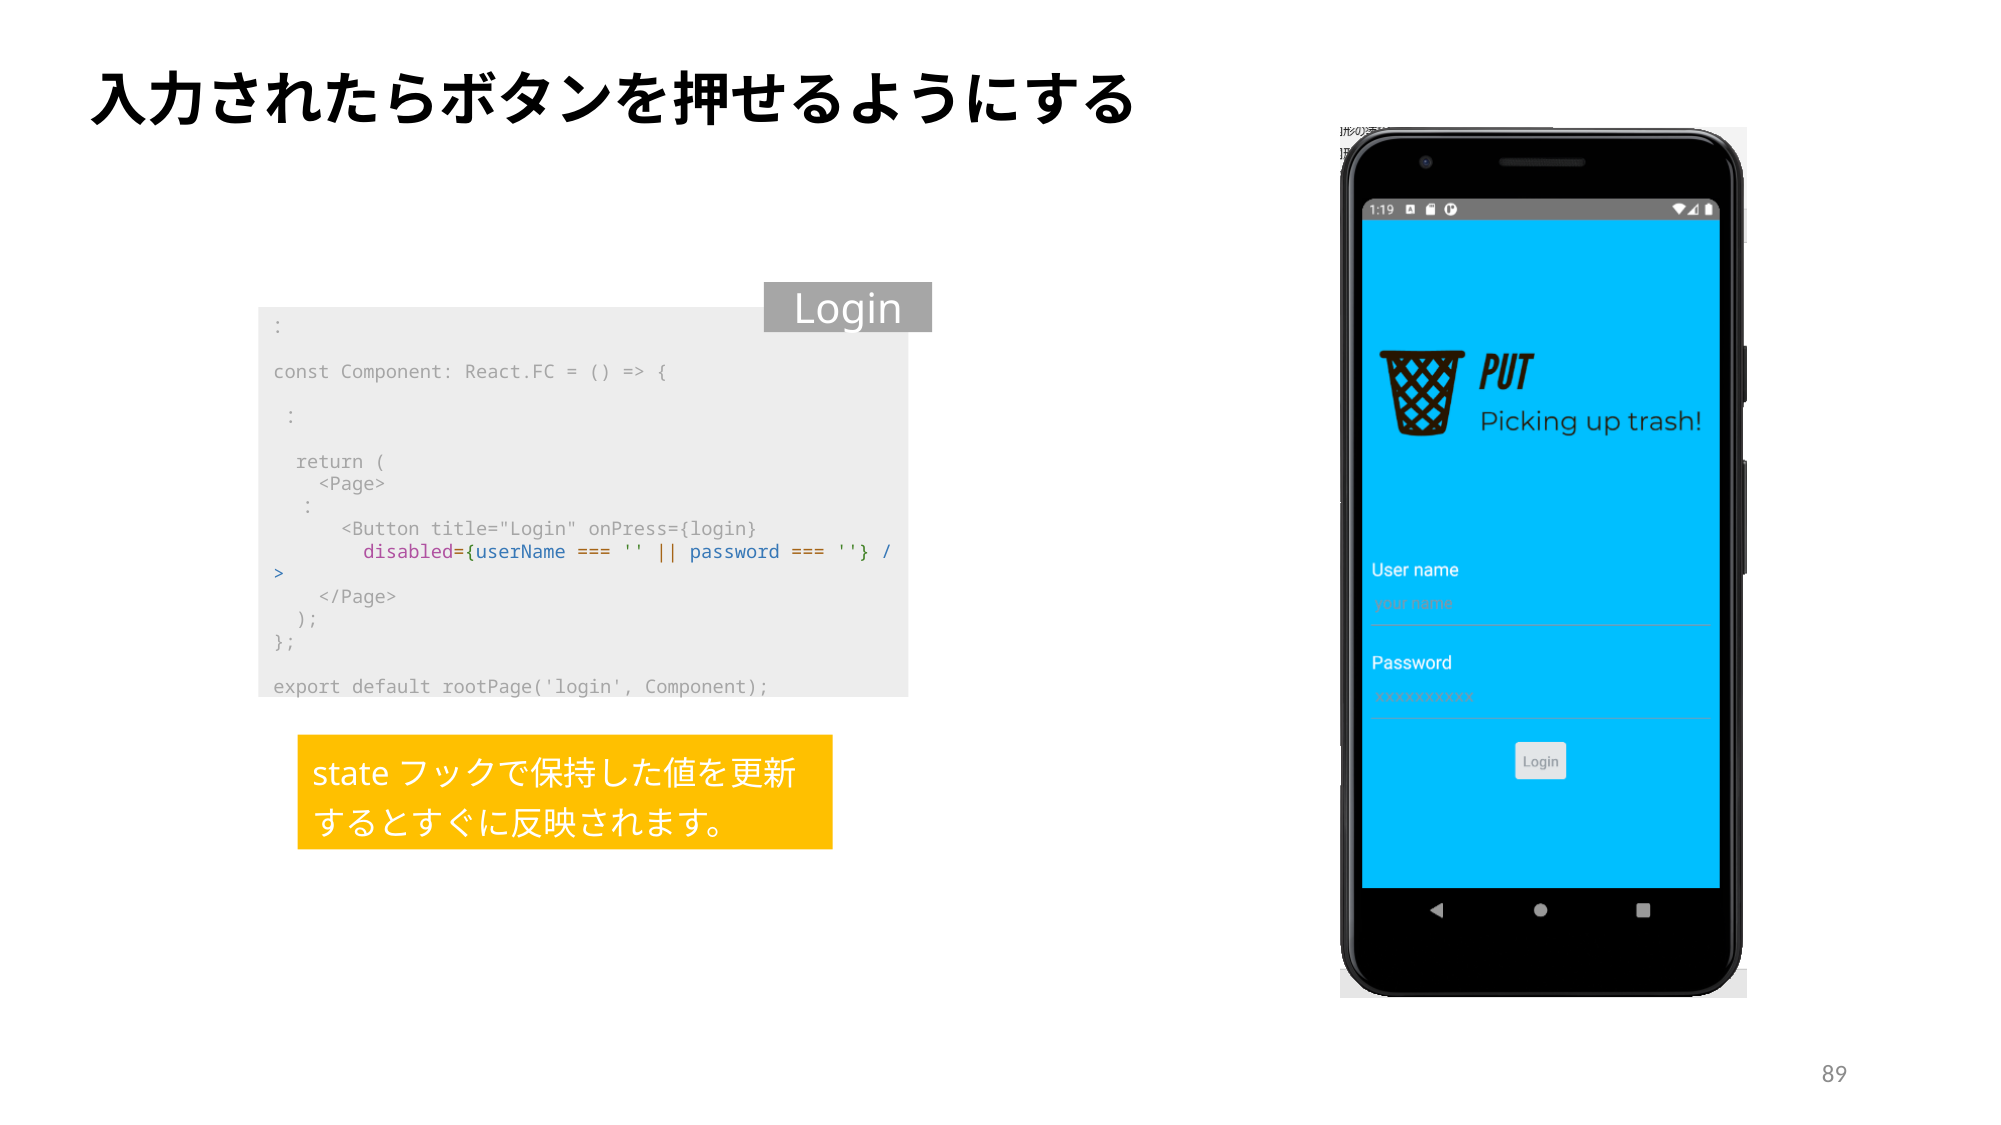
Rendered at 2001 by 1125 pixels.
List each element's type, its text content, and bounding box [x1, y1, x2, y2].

text_box stateフックで保持した値を更新するとすぐに反映されます。 [297, 734, 833, 850]
text_box ： const Component: React.FC = () => { ： return ( <Page> ： <Button title="Login" onPress={login} disabled={userName === '' || password === ''} /> </Page> ); }; export default rootPage('login', Component); [258, 307, 909, 697]
text_box 入力されたらボタンを押せるようにする [74, 54, 1454, 140]
slide_number 89 [1412, 1042, 1863, 1103]
text_box Login [763, 282, 933, 333]
picture [1340, 127, 1747, 998]
